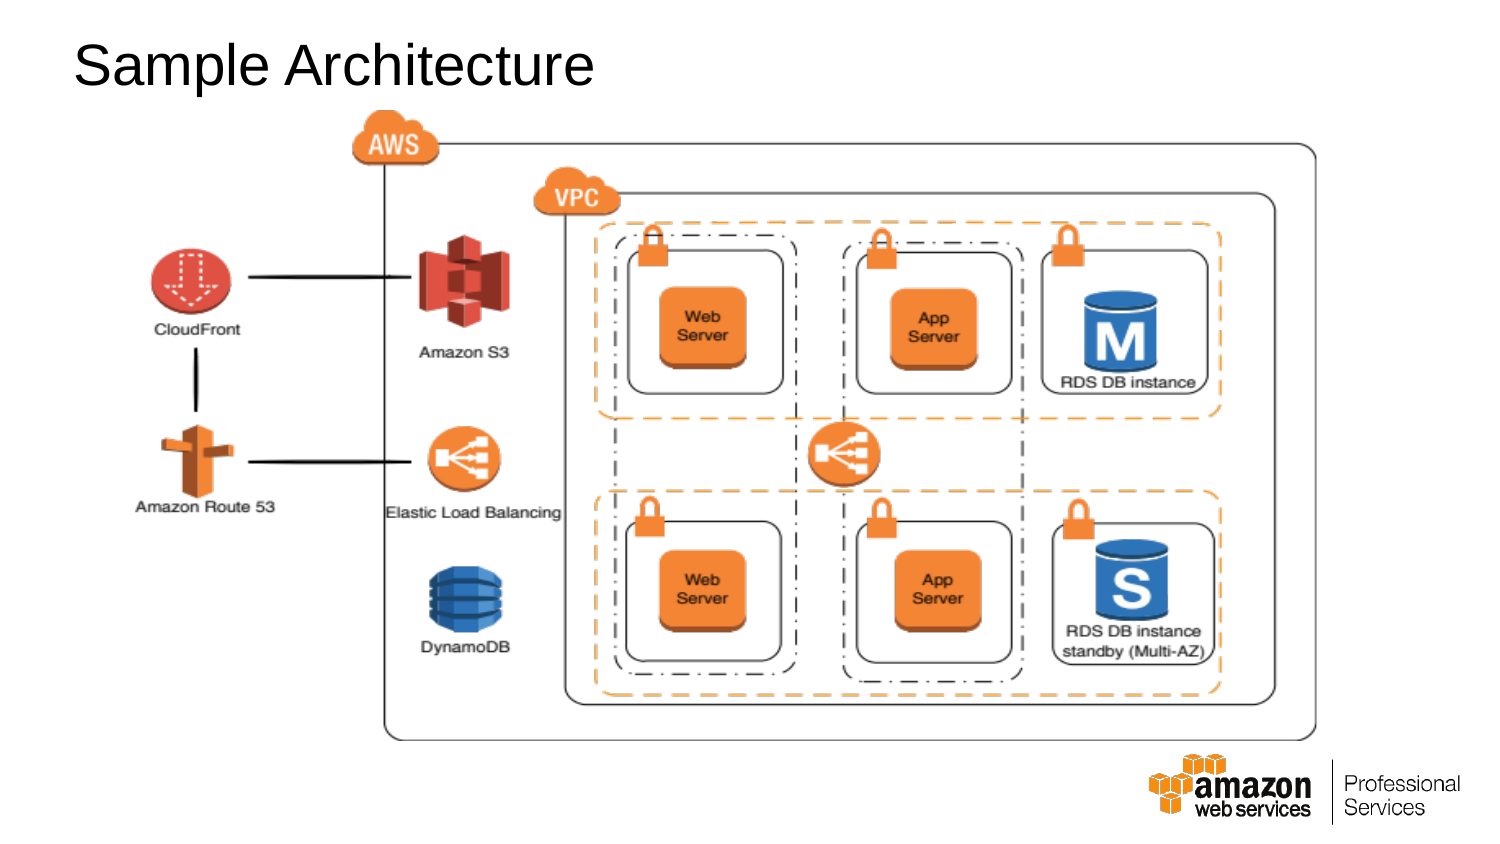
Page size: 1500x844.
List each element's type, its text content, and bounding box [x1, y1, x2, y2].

picture [116, 108, 1317, 741]
picture [1149, 753, 1475, 832]
title Sample Architecture [58, 17, 1409, 107]
